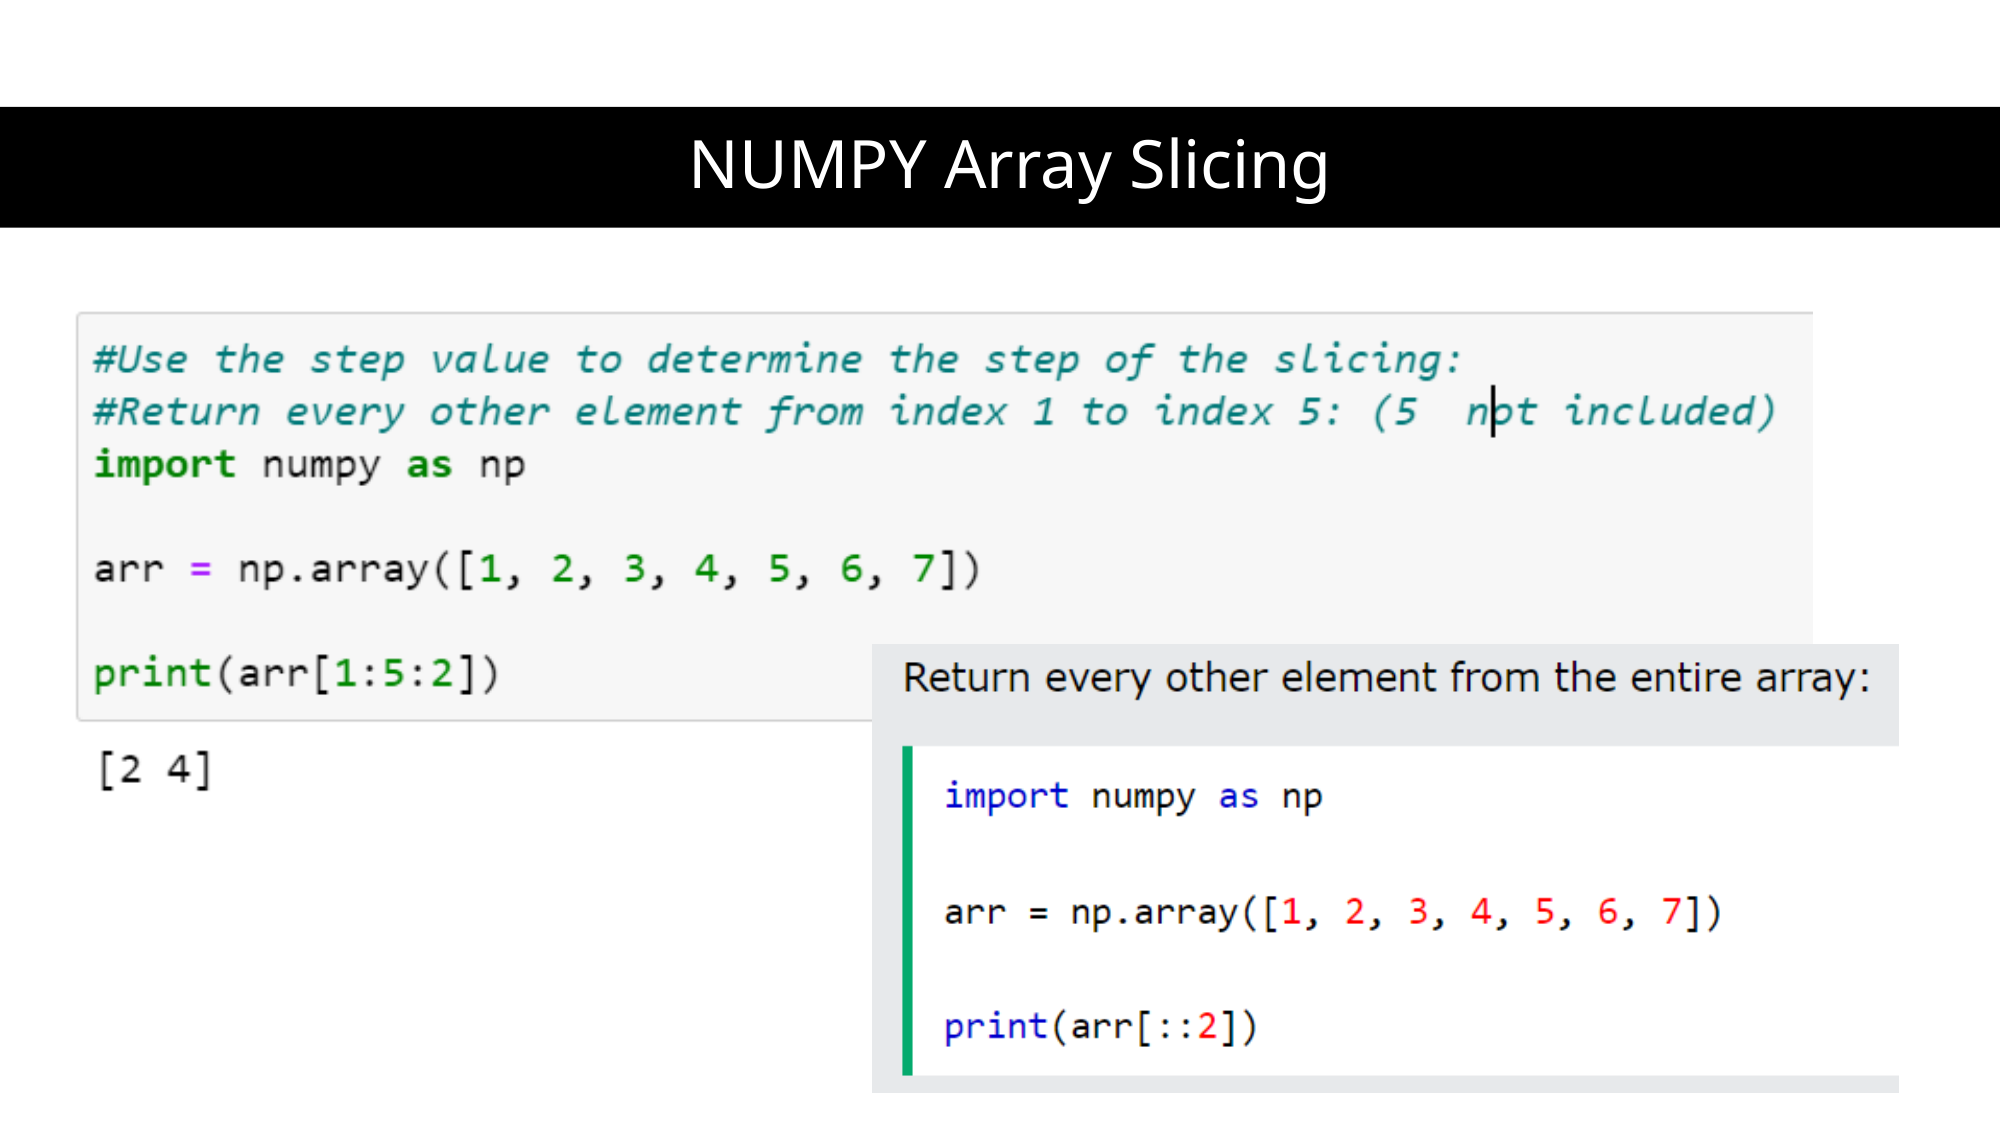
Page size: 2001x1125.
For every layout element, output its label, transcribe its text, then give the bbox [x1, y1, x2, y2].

title NUMPY Array Slicing [91, 105, 1931, 228]
picture [60, 302, 1899, 1093]
text_box [0, 106, 2000, 229]
